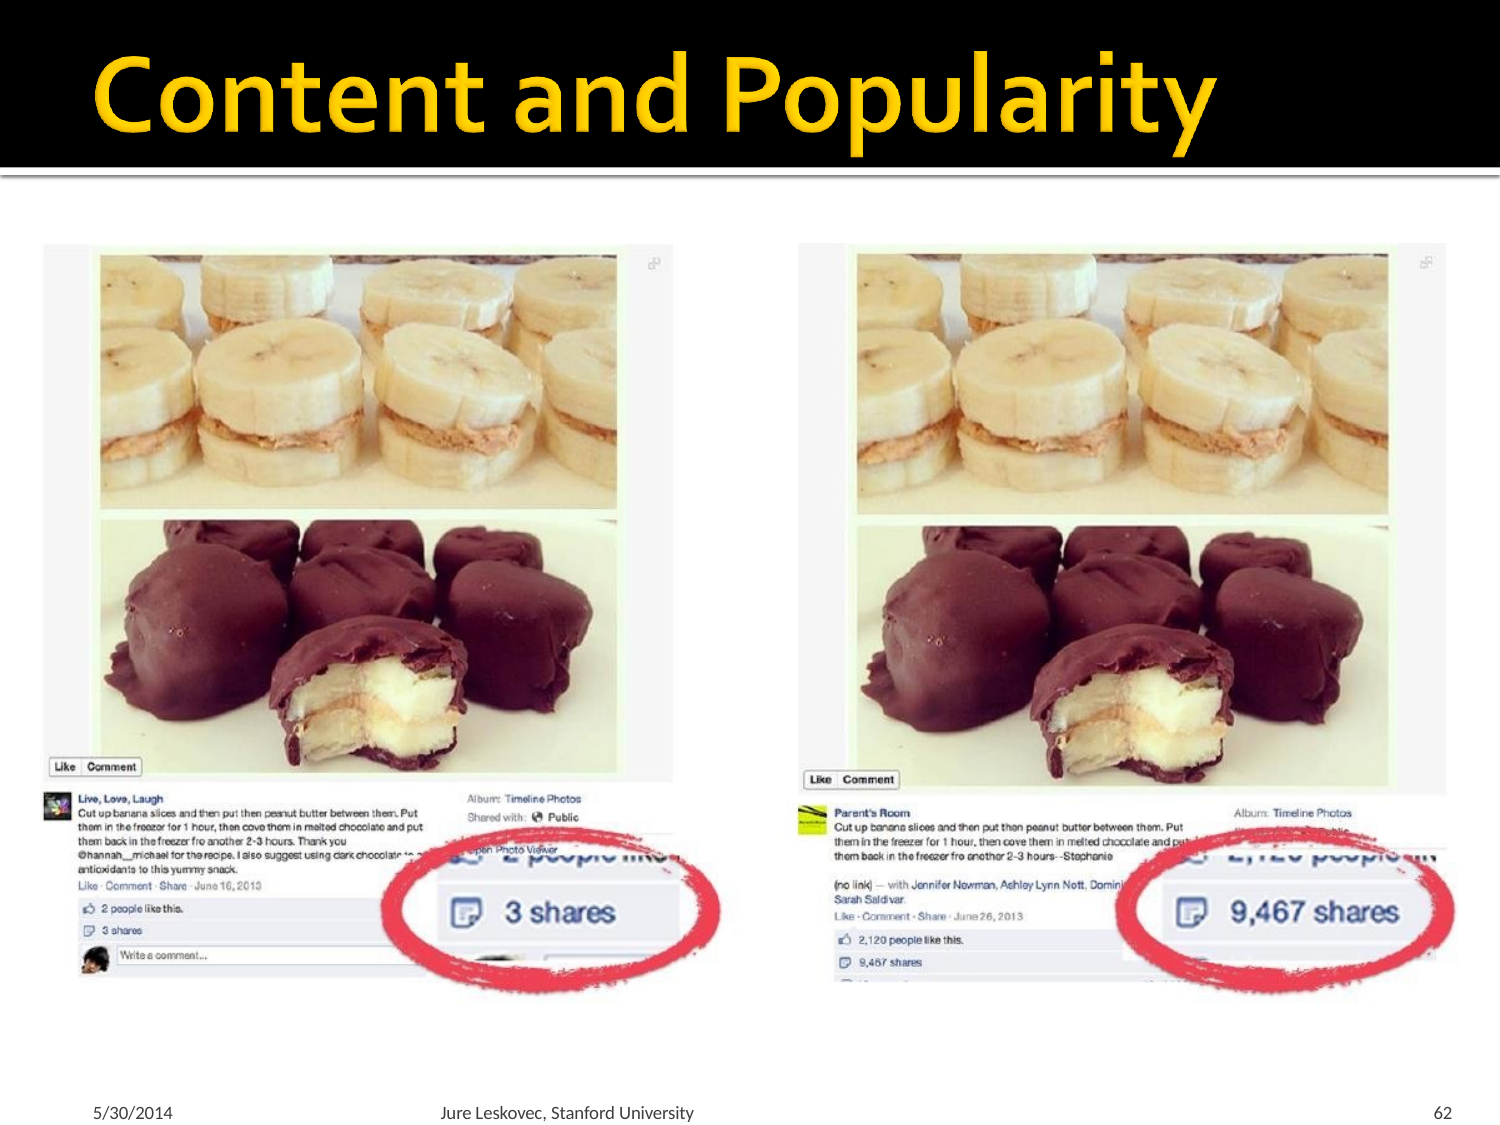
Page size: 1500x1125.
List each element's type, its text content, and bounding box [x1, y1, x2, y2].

text_box [39, 243, 1460, 1013]
text_box Jure Leskovec, Stanford University [438, 1104, 703, 1123]
text_box 5/30/2014 [90, 1104, 177, 1123]
slide_number 62 [1427, 1103, 1456, 1125]
picture [0, 172, 1500, 183]
text_box [0, 0, 1500, 168]
text_box [94, 51, 1218, 158]
